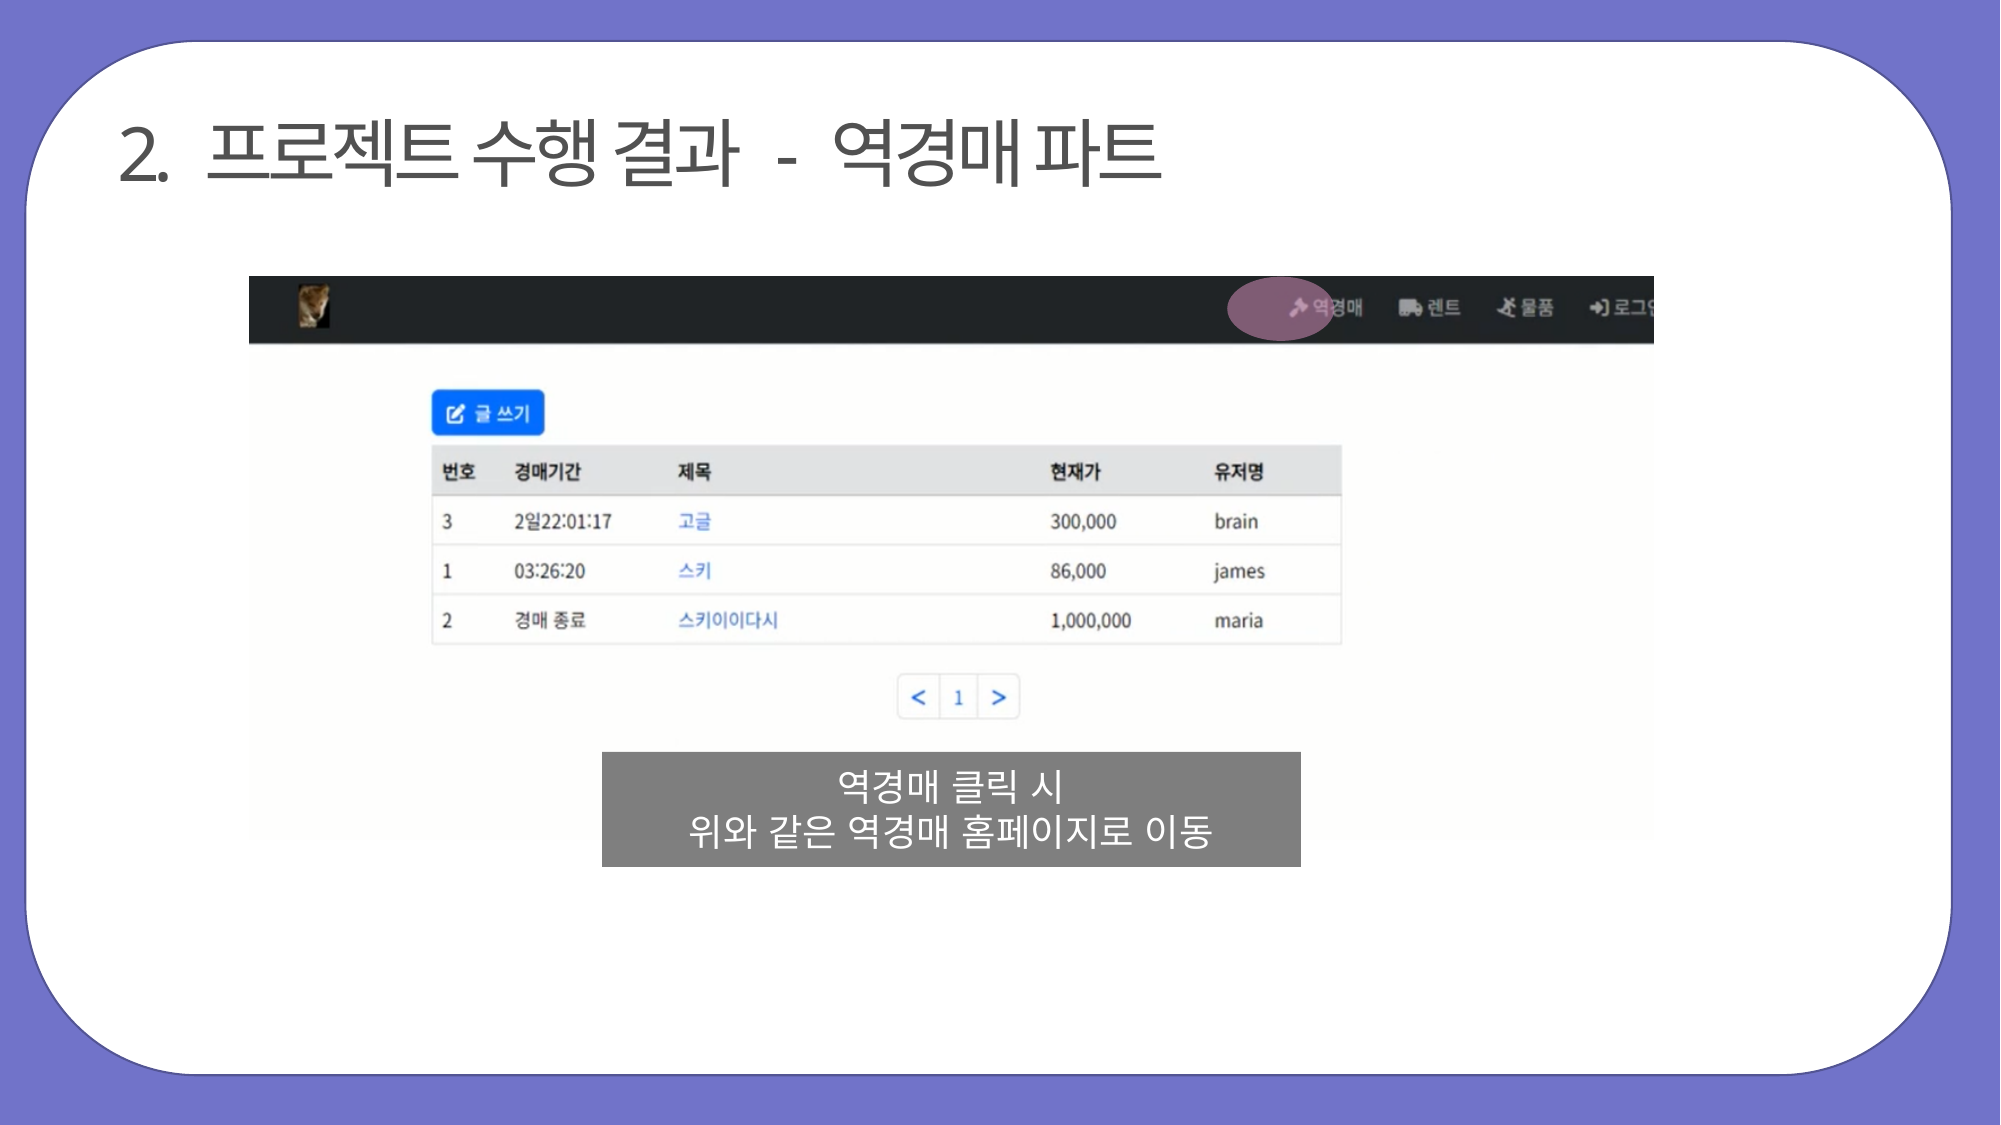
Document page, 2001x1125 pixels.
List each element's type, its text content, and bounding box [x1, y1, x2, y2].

text_box [24, 39, 1953, 1077]
picture [249, 276, 1654, 840]
text_box [0, 0, 2000, 1125]
text_box 역경매 클릭 시 위와 같은 역경매 홈페이지로 이동 [602, 840, 1301, 867]
text_box 2. 프로젝트 수행 결과 - 역경매 파트 [102, 98, 1181, 204]
